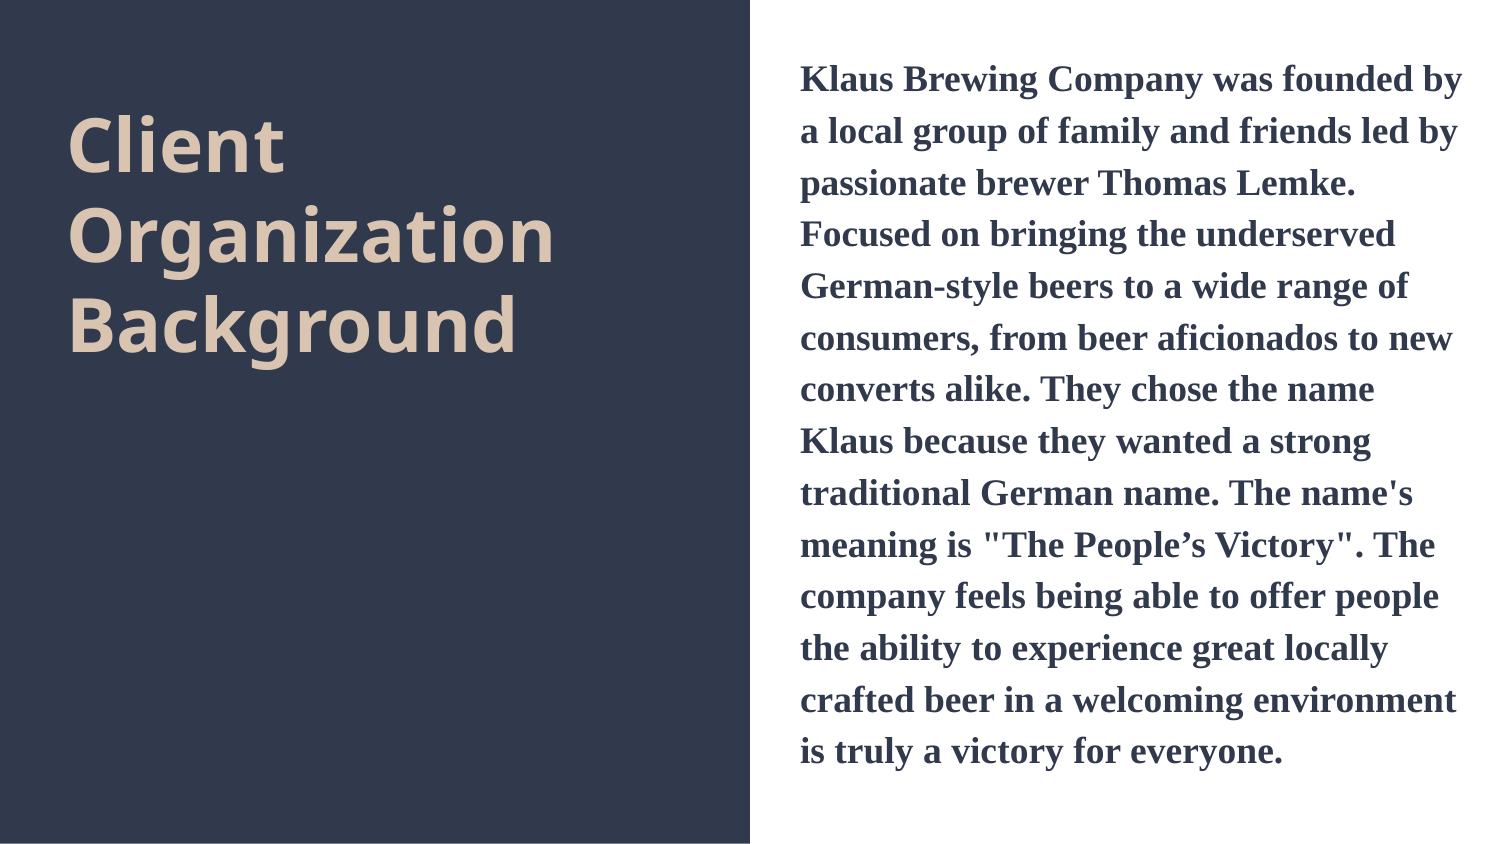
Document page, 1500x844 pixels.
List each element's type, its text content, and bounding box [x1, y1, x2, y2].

text_box Klaus Brewing Company was founded by a local group of family and friends led by passionate brewer Thomas Lemke. Focused on bringing the underserved German-style beers to a wide range of consumers, from beer aficionados to new converts alike. They chose the name Klaus because they wanted a strong traditional German name. The name's meaning is "The People’s Victory". The company feels being able to offer people the ability to experience great locally crafted beer in a welcoming environment is truly a victory for everyone. [784, 32, 1486, 525]
title Client Organization Background [51, 82, 659, 419]
